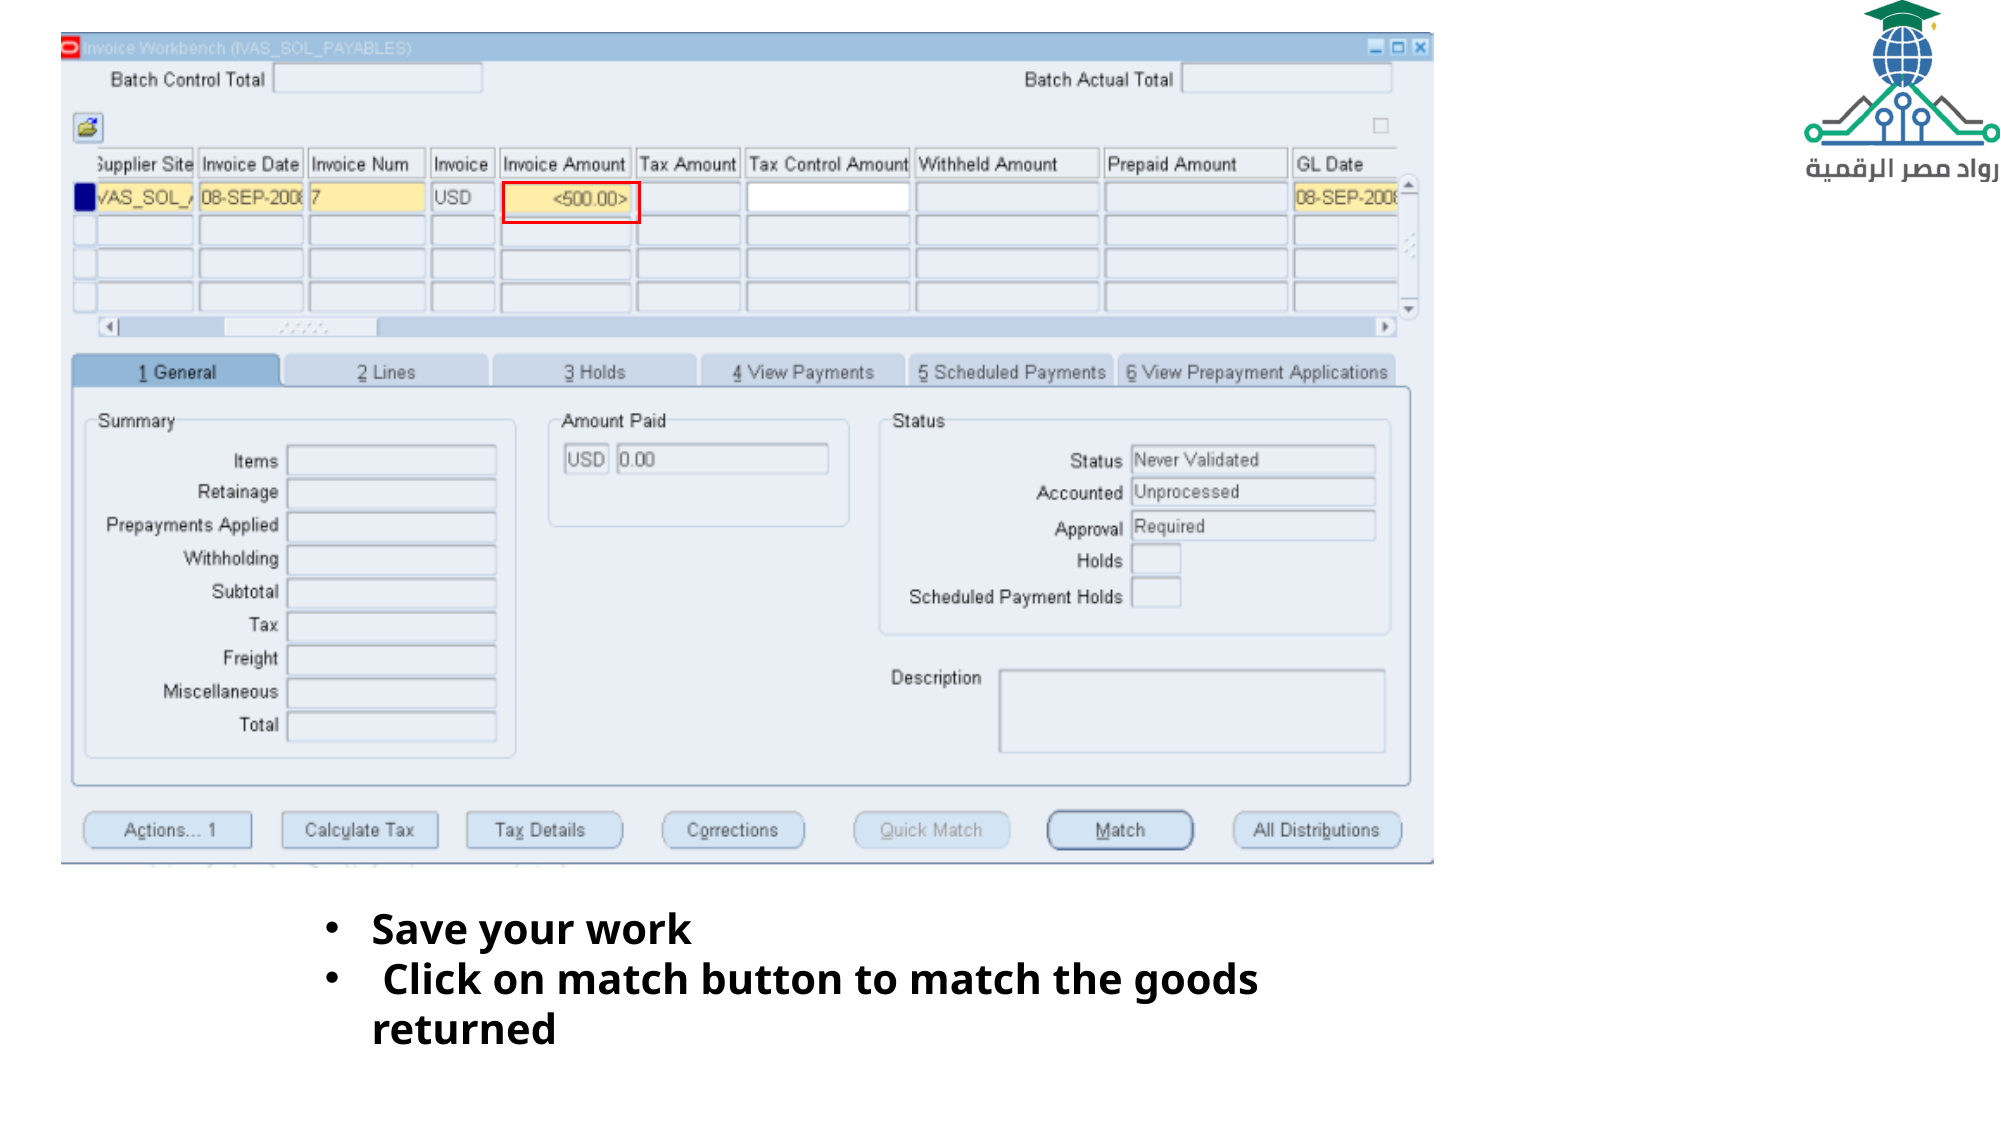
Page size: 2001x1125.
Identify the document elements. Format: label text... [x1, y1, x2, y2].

text_box Save your work Click on match button to match the goods returned [309, 895, 1468, 1060]
picture [61, 32, 1435, 869]
picture [1804, 0, 2000, 183]
